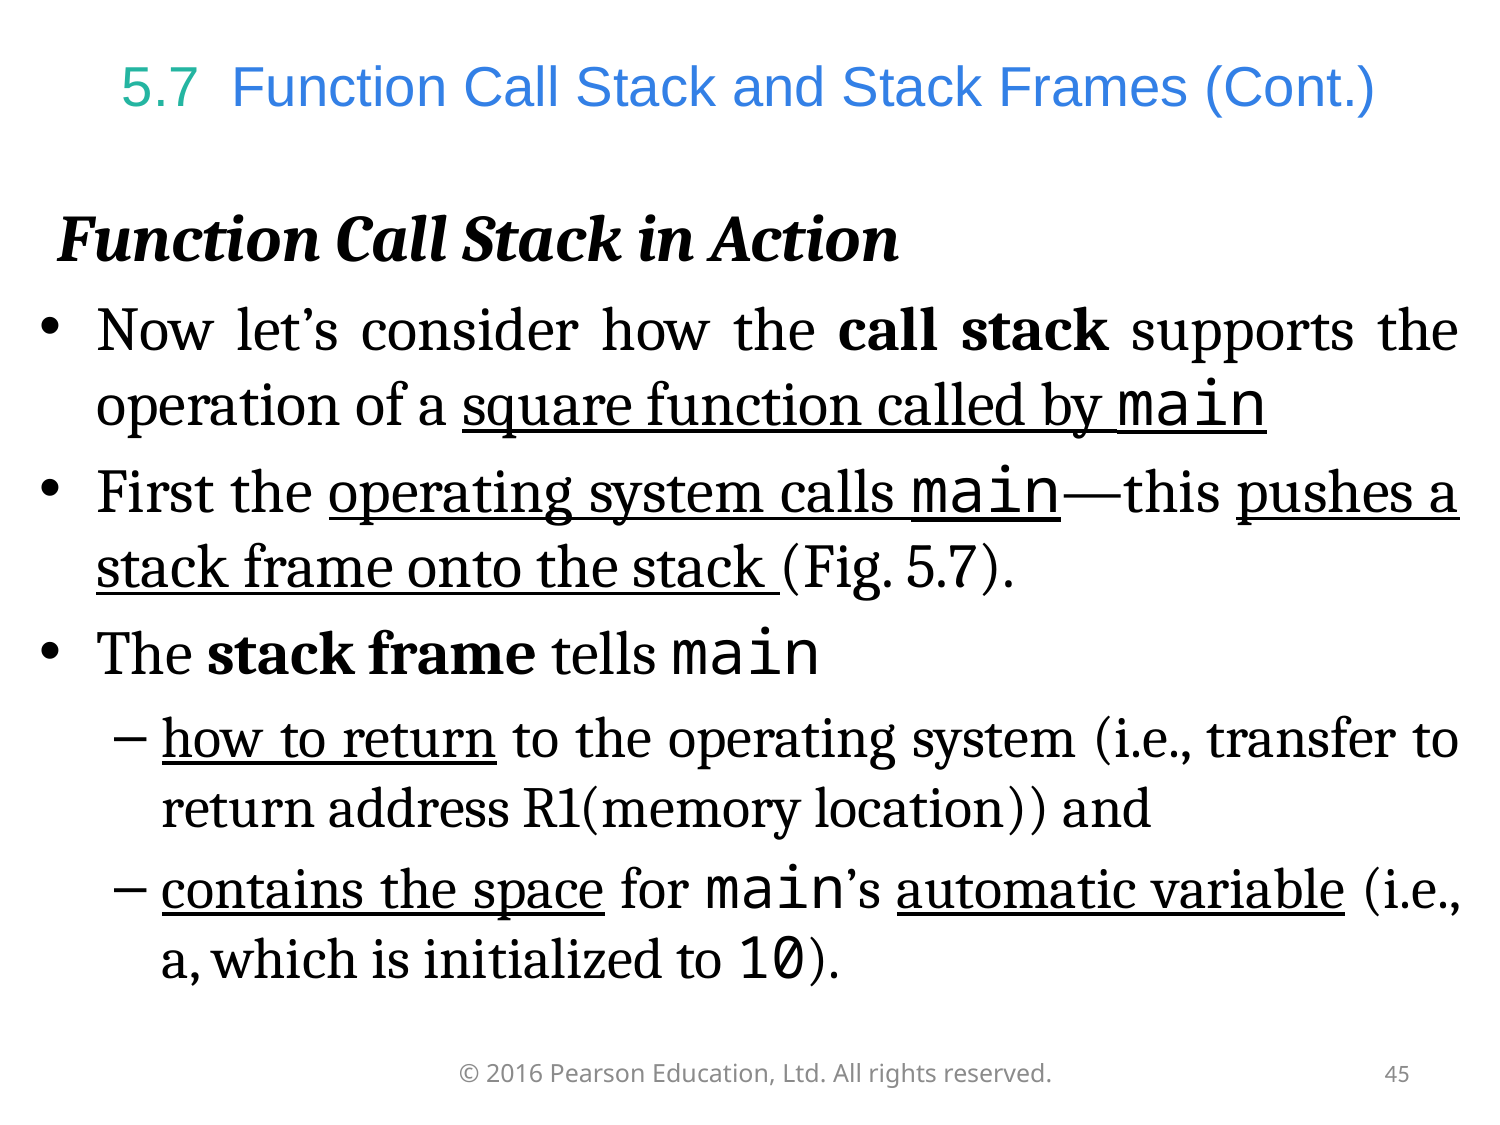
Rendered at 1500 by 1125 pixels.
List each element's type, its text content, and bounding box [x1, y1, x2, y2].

list Function Call Stack in Action Now let’s consider how the call stack supports the operation of a square function called by main First the operating system calls main—this pushes a stack frame onto the stack (Fig. 5.7). The stack frame tells main how to return to the operating system (i.e., transfer to return address R1(memory location)) and contains the space for main’s automatic variable (i.e., a, which is initialized to 10). [24, 187, 1475, 1075]
footer © 2016 Pearson Education, Ltd. All rights reserved. [362, 1042, 1074, 1103]
slide_number 45 [1074, 1042, 1425, 1103]
title 5.7 Function Call Stack and Stack Frames (Cont.) [74, 24, 1425, 143]
